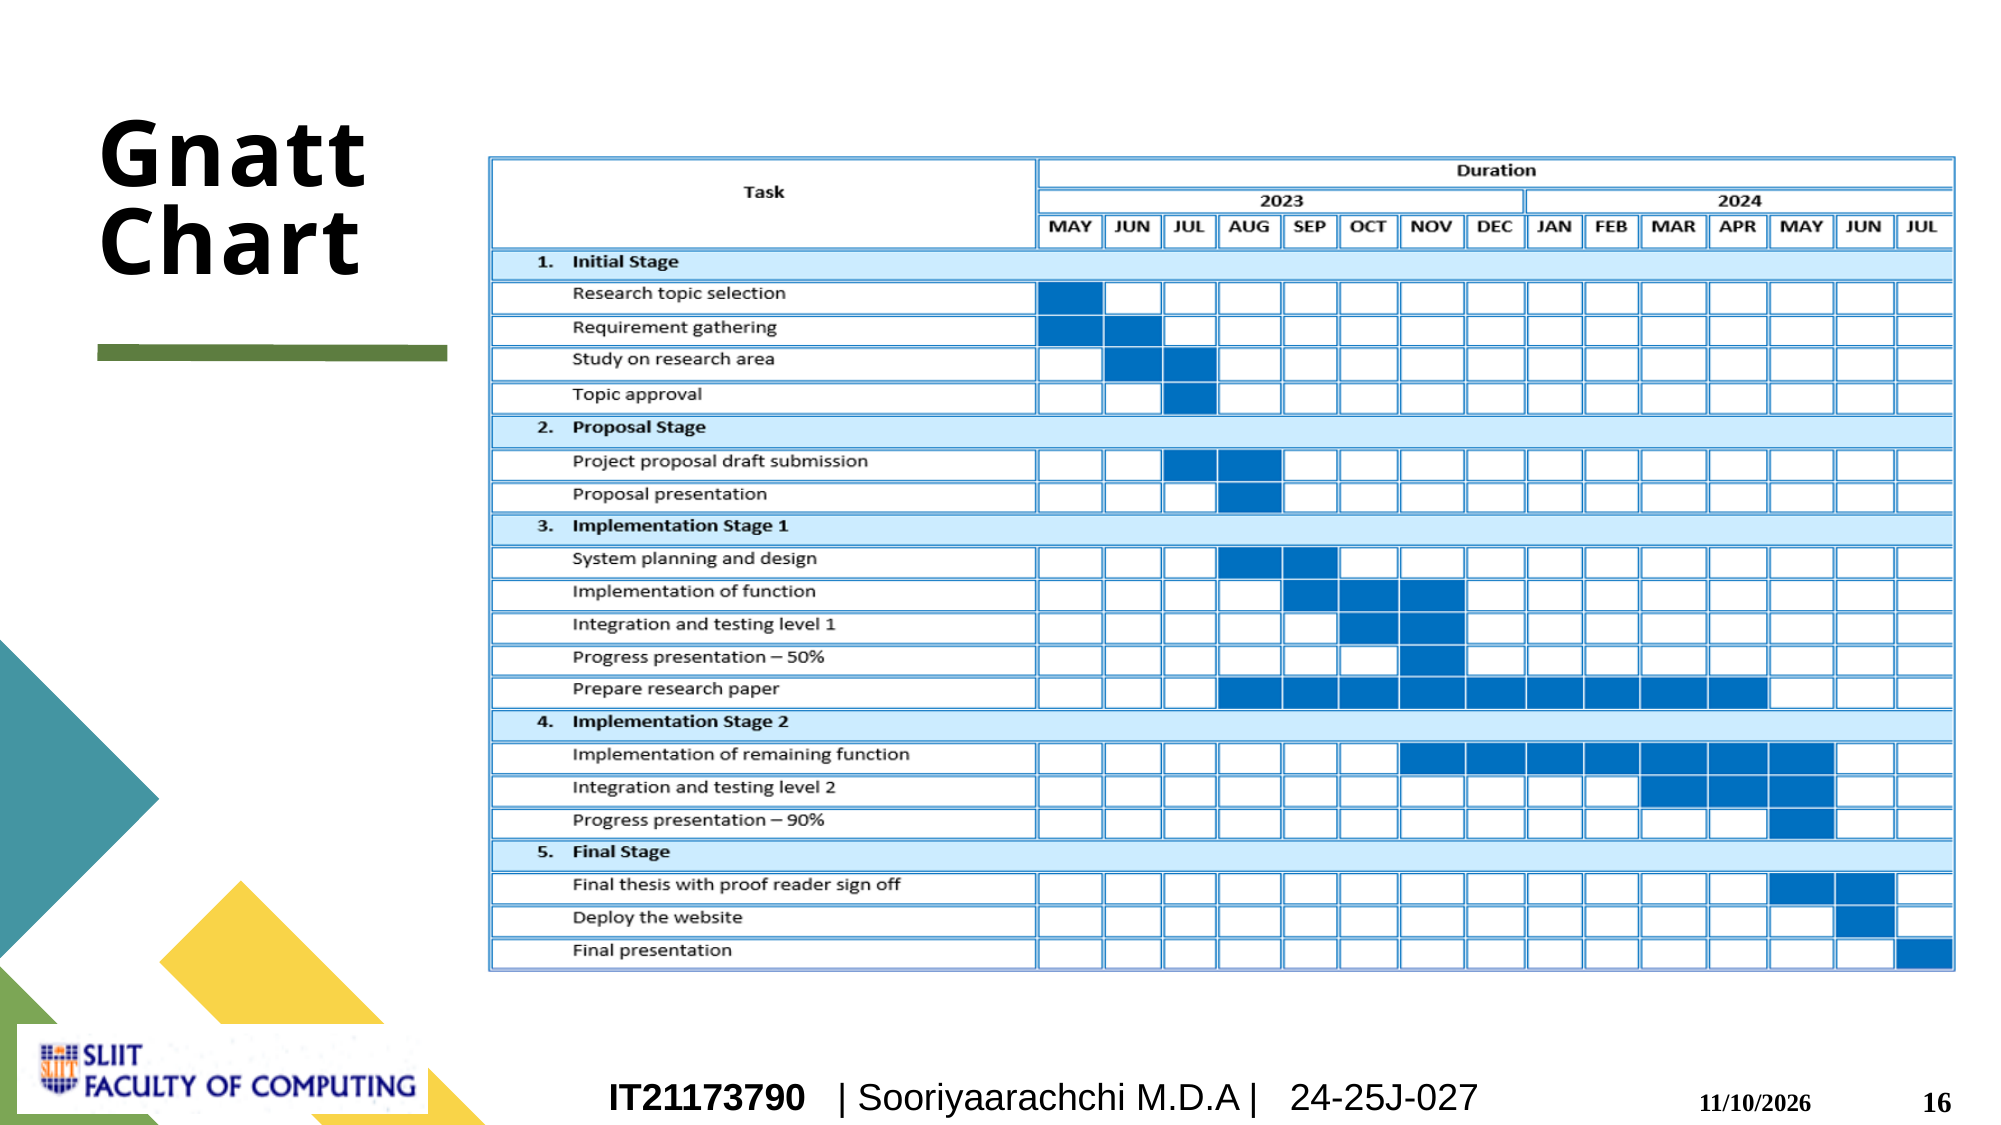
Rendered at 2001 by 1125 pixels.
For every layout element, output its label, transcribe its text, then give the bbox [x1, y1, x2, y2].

text_box IT21173790 | Sooriyaarachchi M.D.A | 24-25J-027 [484, 1064, 1604, 1125]
text_box 16 [1907, 1076, 1994, 1117]
picture [484, 153, 1957, 973]
text_box 8/23/2024 [1684, 1079, 1900, 1120]
picture [17, 1024, 428, 1114]
title Gnatt Chart [97, 16, 1882, 293]
